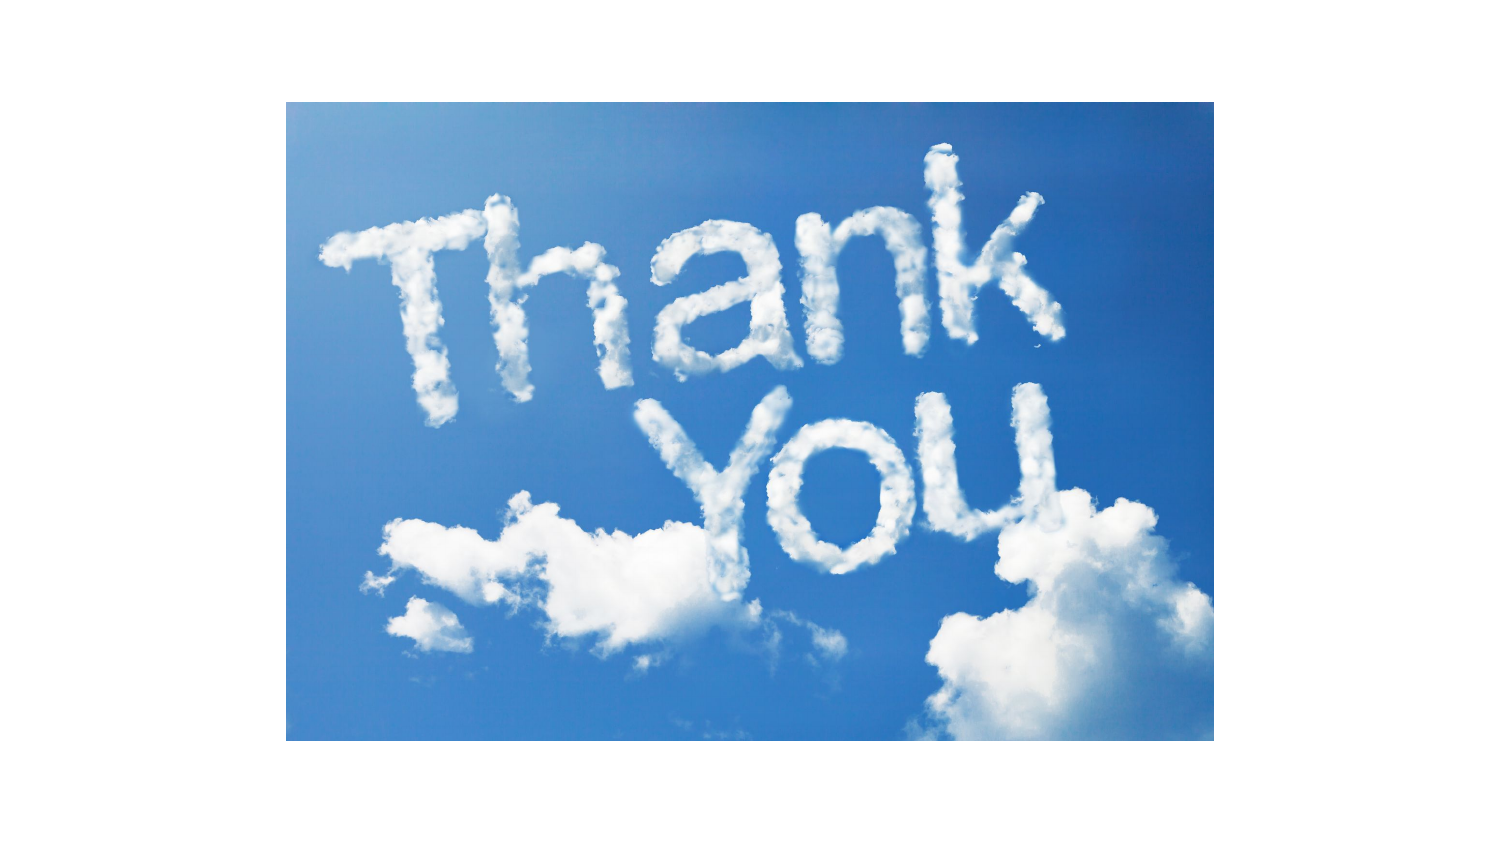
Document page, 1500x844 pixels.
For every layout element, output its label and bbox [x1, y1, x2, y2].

picture [286, 102, 1214, 741]
